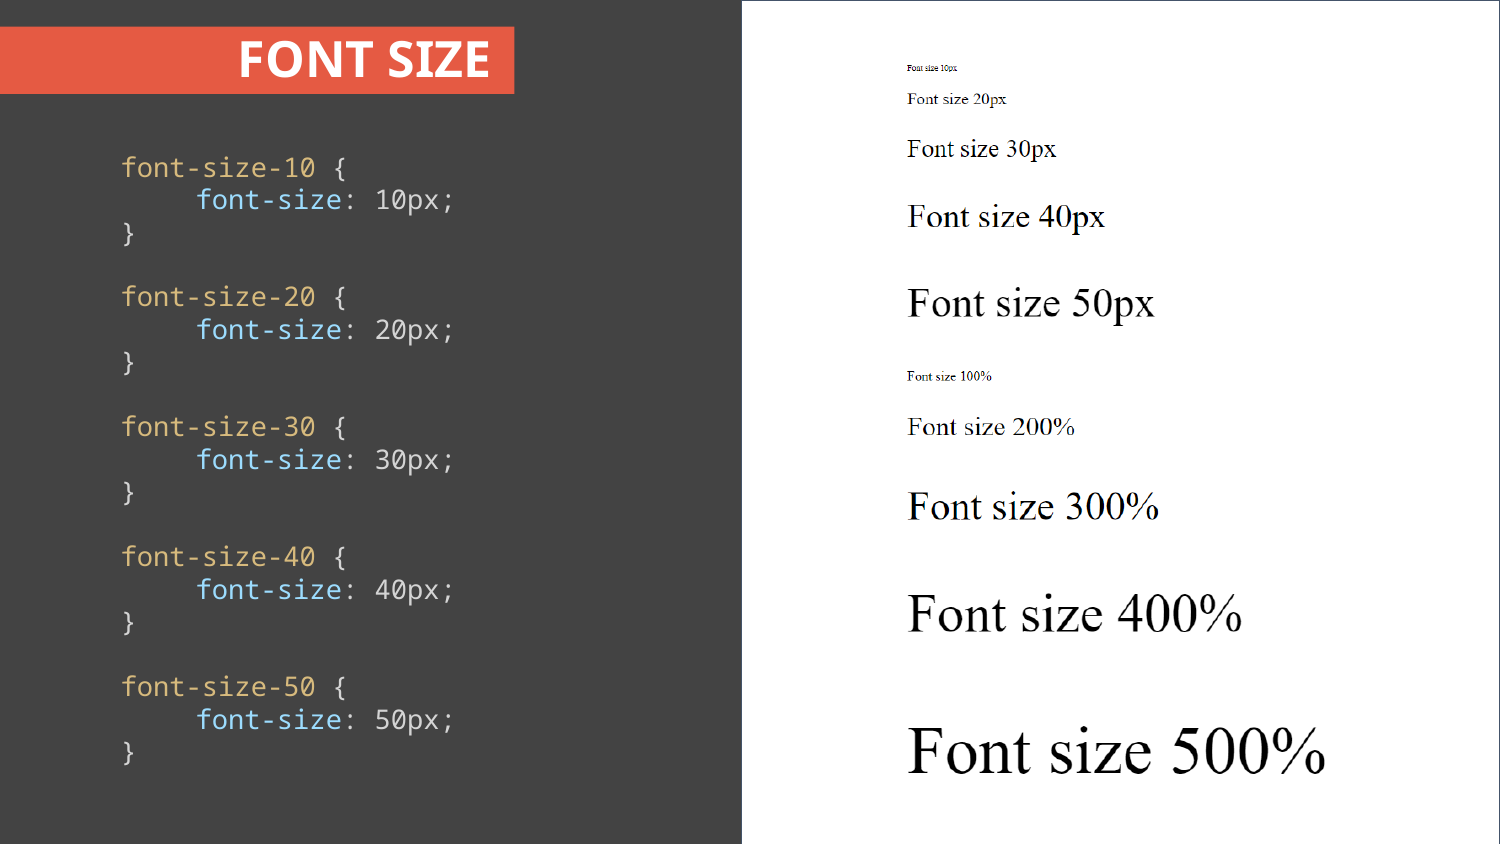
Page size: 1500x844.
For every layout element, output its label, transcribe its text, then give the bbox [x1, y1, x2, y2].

text_box font-size-10 { font-size: 10px; } font-size-20 { font-size: 20px; } font-size-30 { font-size: 30px; } font-size-40 { font-size: 40px; } font-size-50 { font-size: 50px; } [105, 135, 632, 782]
title FONT SIZE [0, 26, 515, 94]
text_box [741, 0, 1500, 844]
picture [901, 56, 1341, 791]
